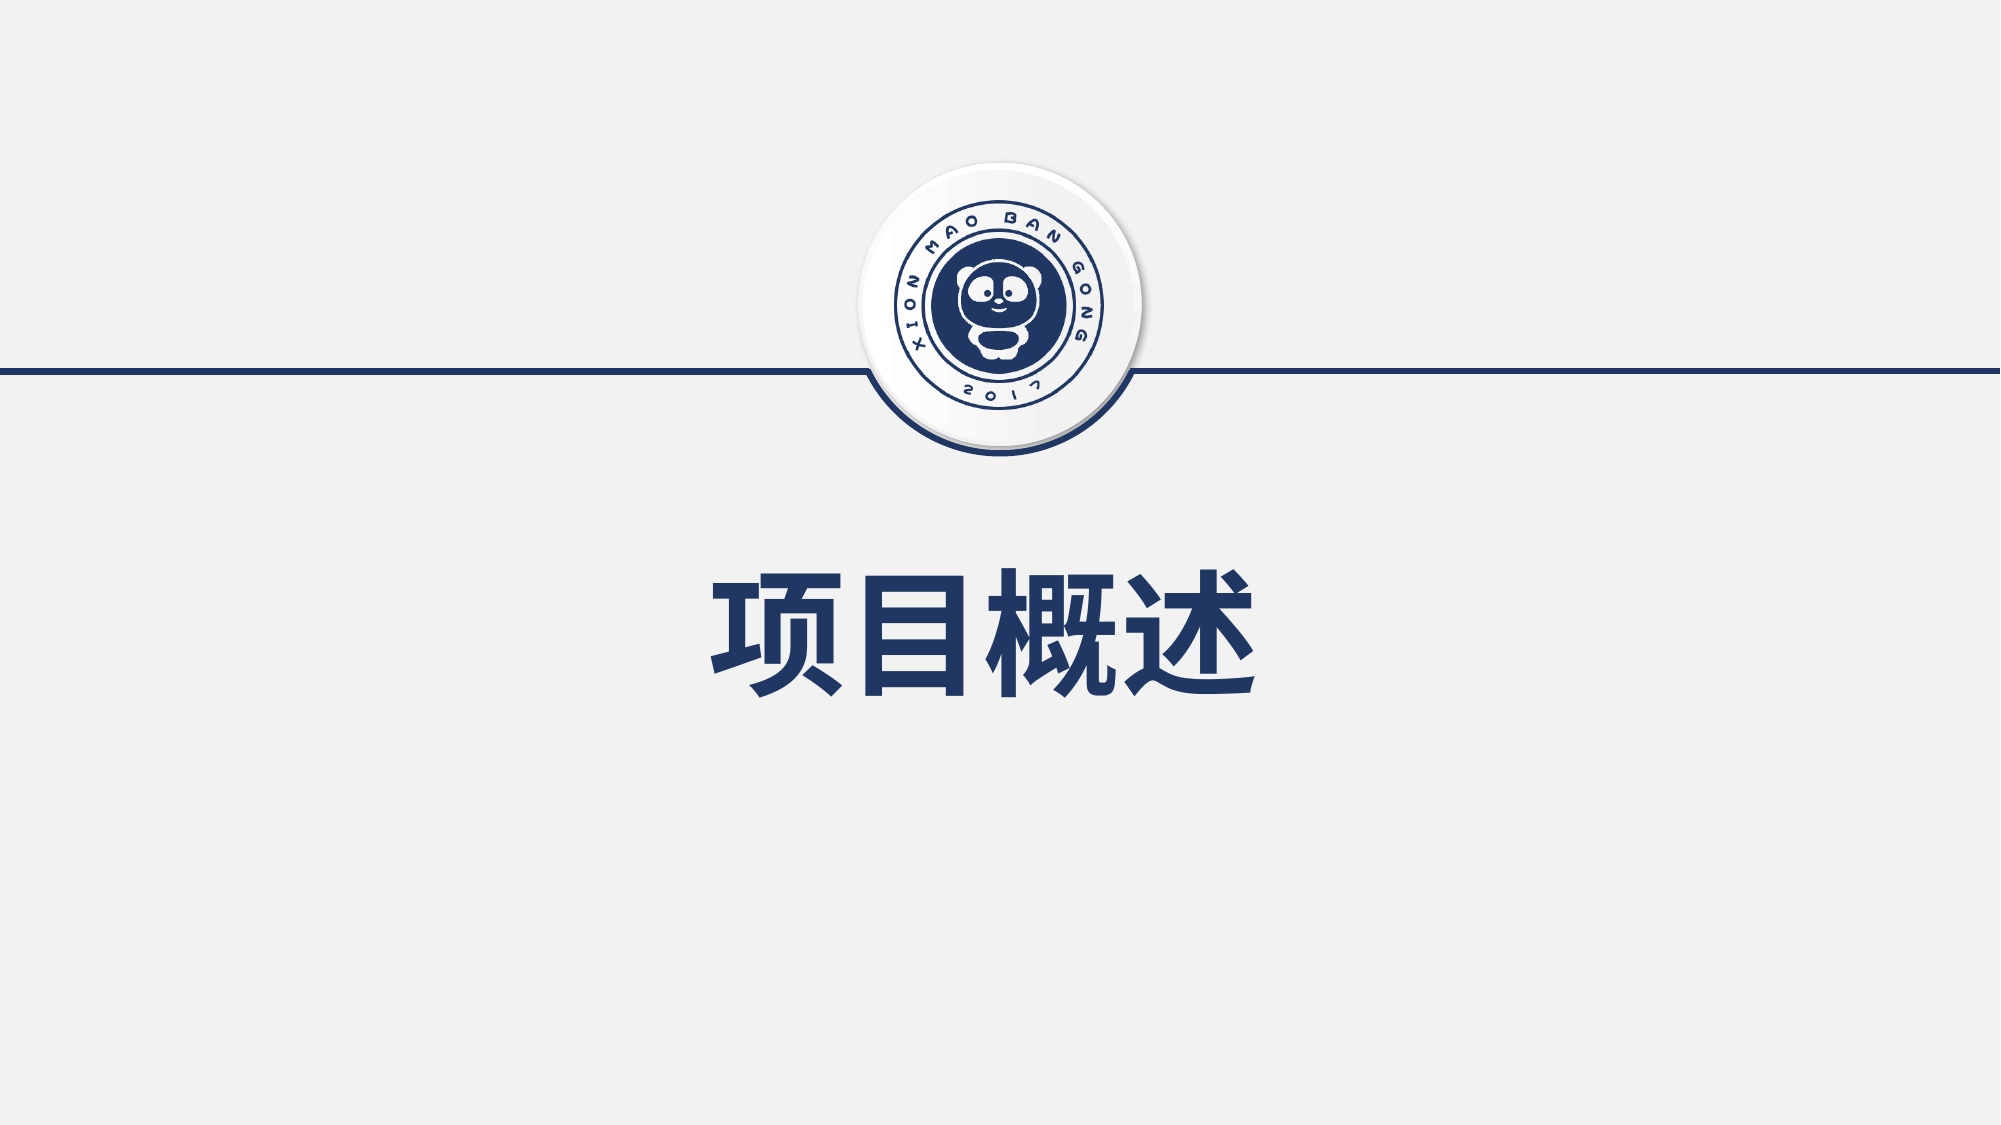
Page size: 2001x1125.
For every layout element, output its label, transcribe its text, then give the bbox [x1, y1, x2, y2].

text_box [0, 158, 2000, 454]
text_box 项目概述 [619, 552, 1349, 709]
